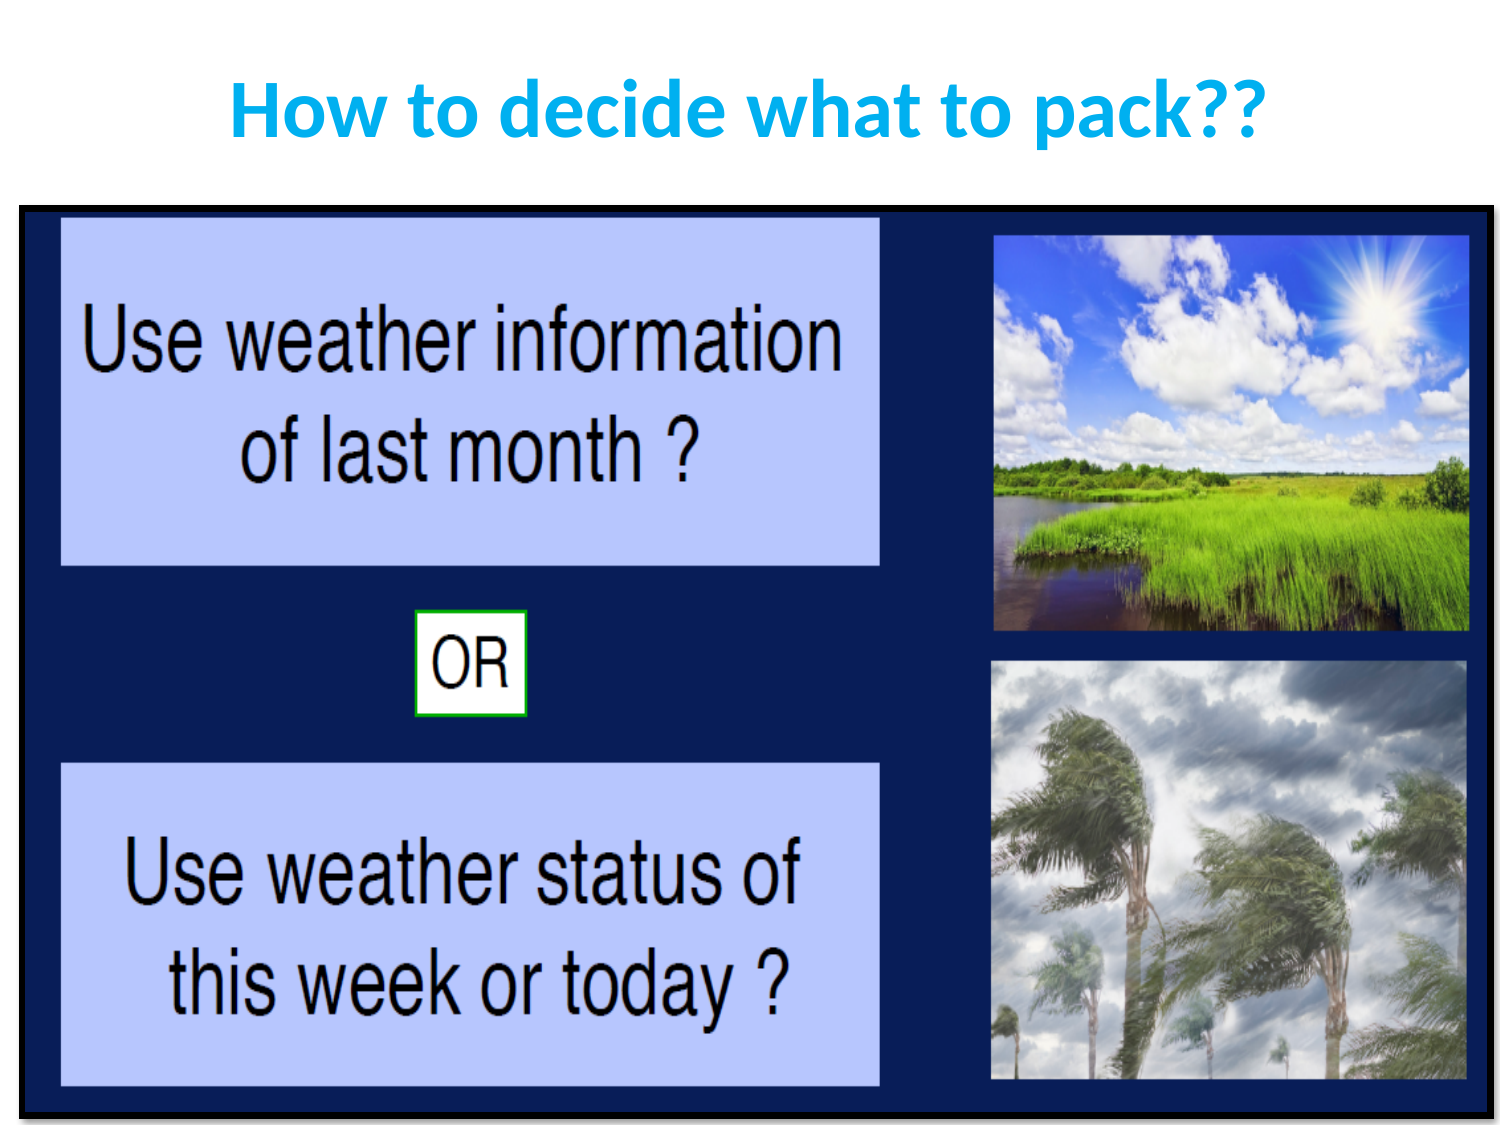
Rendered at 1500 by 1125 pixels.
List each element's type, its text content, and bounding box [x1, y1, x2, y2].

title How to decide what to pack?? [75, 45, 1425, 163]
picture [24, 211, 1488, 1113]
